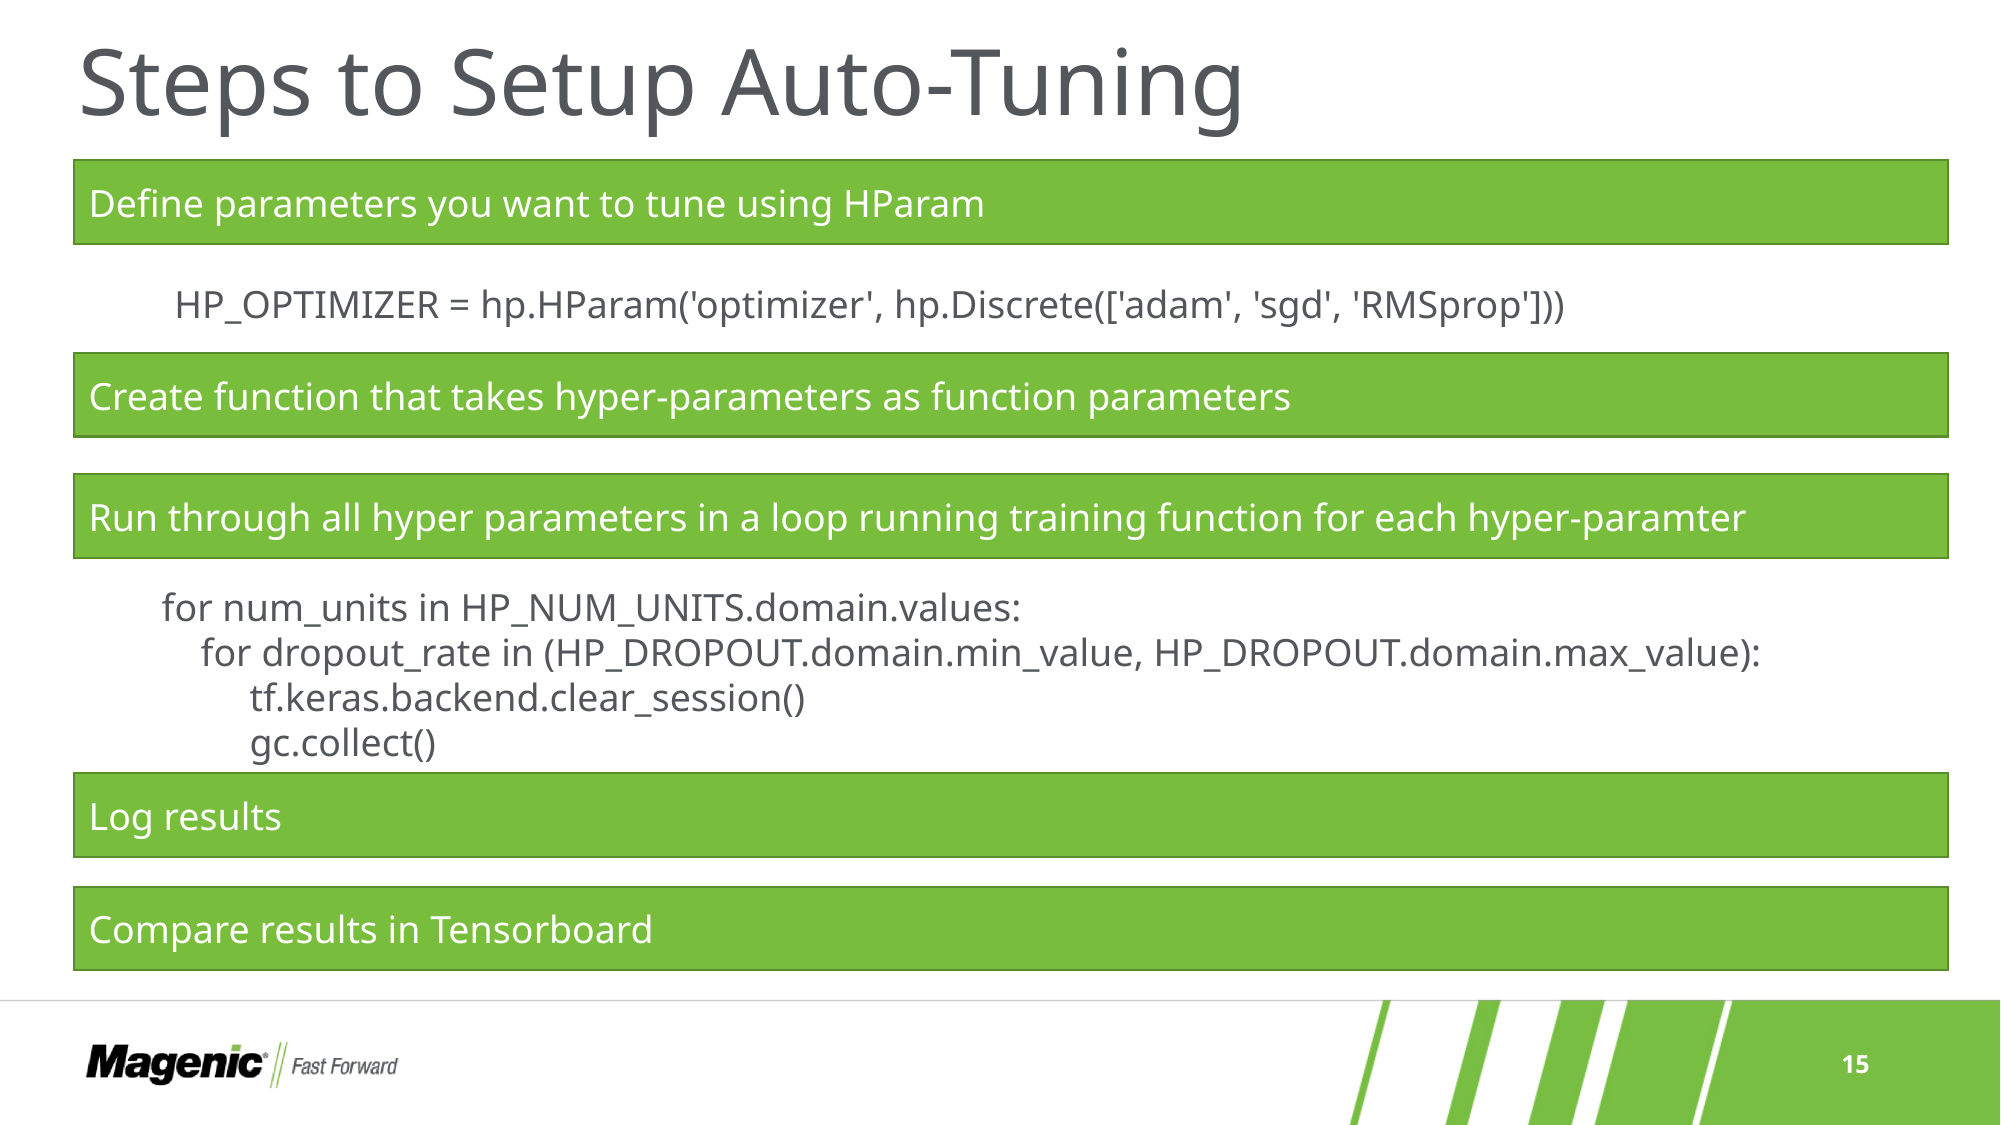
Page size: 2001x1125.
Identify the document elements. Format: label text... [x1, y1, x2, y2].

text_box Run through all hyper parameters in a loop running training function for each hyper-paramter [73, 473, 1949, 559]
picture [0, 0, 2001, 1125]
text_box Define parameters you want to tune using HParam [73, 159, 1949, 245]
text_box HP_OPTIMIZER = hp.HParam('optimizer', hp.Discrete(['adam', 'sgd', 'RMSprop'])) [159, 273, 1581, 334]
text_box Log results [73, 772, 1949, 858]
text_box for num_units in HP_NUM_UNITS.domain.values: for dropout_rate in (HP_DROPOUT.domain.min_value, HP_DROPOUT.domain.max_value): tf.keras.backend.clear_session() gc.collect() [146, 576, 1778, 772]
text_box Create function that takes hyper-parameters as function parameters [73, 352, 1949, 438]
title Steps to Setup Auto-Tuning [63, 41, 1938, 131]
text_box Compare results in Tensorboard [73, 886, 1949, 971]
